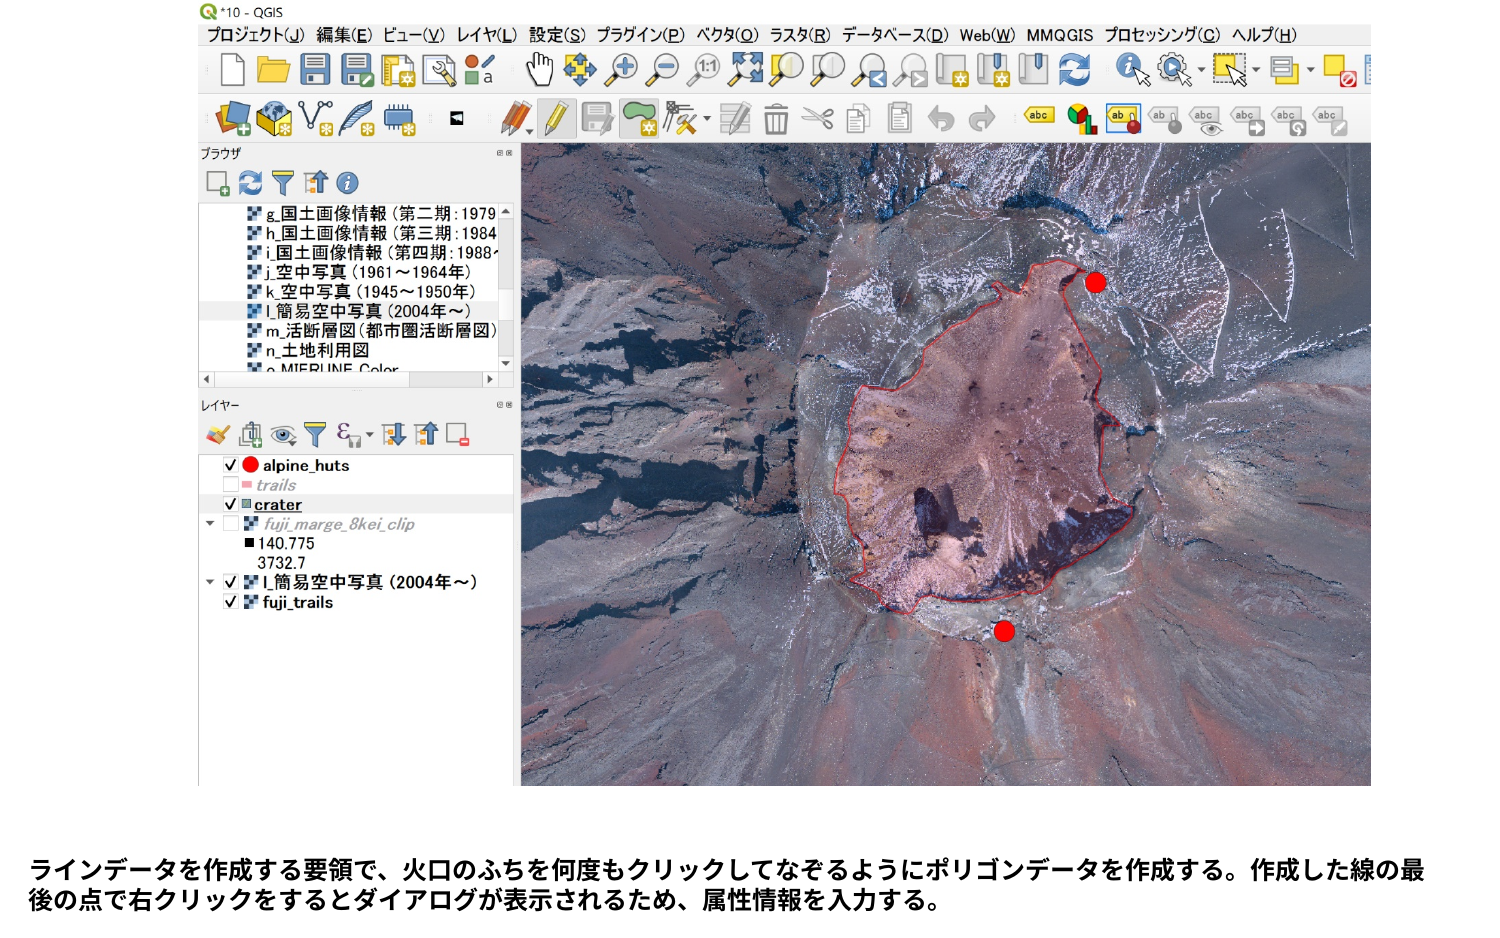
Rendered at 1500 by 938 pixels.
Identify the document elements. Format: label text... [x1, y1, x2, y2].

text_box ラインデータを作成する要領で、火口のふちを何度もクリックしてなぞるようにポリゴンデータを作成する。作成した線の最後の点で右クリックをするとダイアログが表示されるため、属性情報を入力する。 [13, 847, 1465, 922]
picture [198, 0, 1371, 786]
